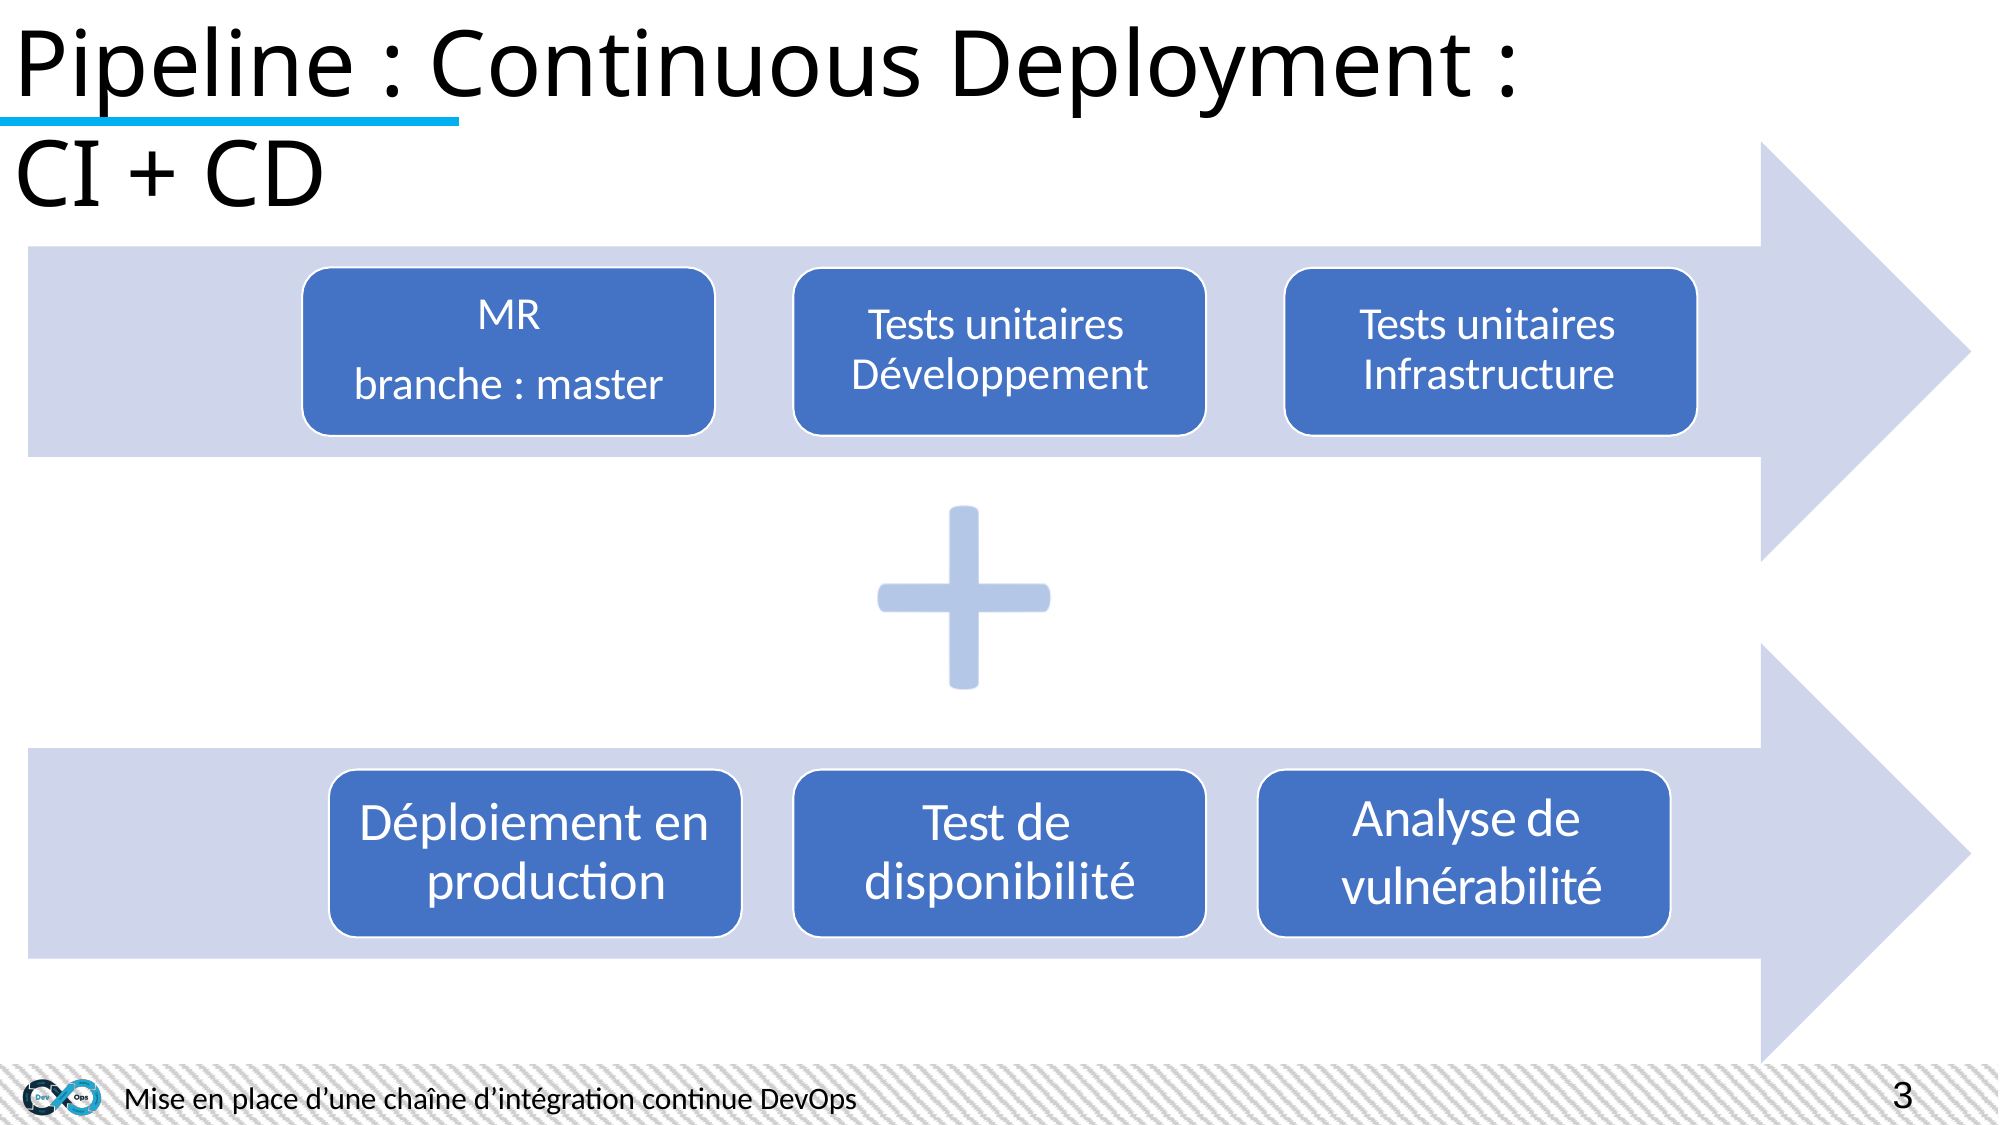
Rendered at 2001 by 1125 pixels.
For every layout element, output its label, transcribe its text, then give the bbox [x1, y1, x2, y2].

text_box 38 [1877, 1064, 1949, 1121]
text_box [793, 769, 1207, 938]
text_box Analyse de vulnérabilité [1240, 779, 1636, 916]
text_box [793, 267, 1207, 436]
text_box Pipeline : Continuous Deployment : CI + CD [11, 2, 1597, 193]
text_box [1284, 267, 1698, 436]
text_box [28, 643, 1972, 1064]
text_box Mise en place d’une chaîne d’intégration continue DevOps [121, 1076, 866, 1116]
text_box [1258, 769, 1671, 938]
text_box [0, 1064, 1999, 1125]
text_box MR branche : master [349, 266, 668, 410]
text_box Tests unitaires Infrastructure [1356, 291, 1654, 399]
text_box Déploiement en production [356, 783, 714, 911]
text_box [328, 769, 742, 938]
text_box [302, 267, 716, 436]
text_box [21, 1076, 103, 1118]
text_box [744, 484, 1255, 722]
text_box [28, 141, 1972, 562]
text_box Tests unitaires Développement [848, 291, 1151, 399]
text_box Test de disponibilité [862, 783, 1137, 911]
